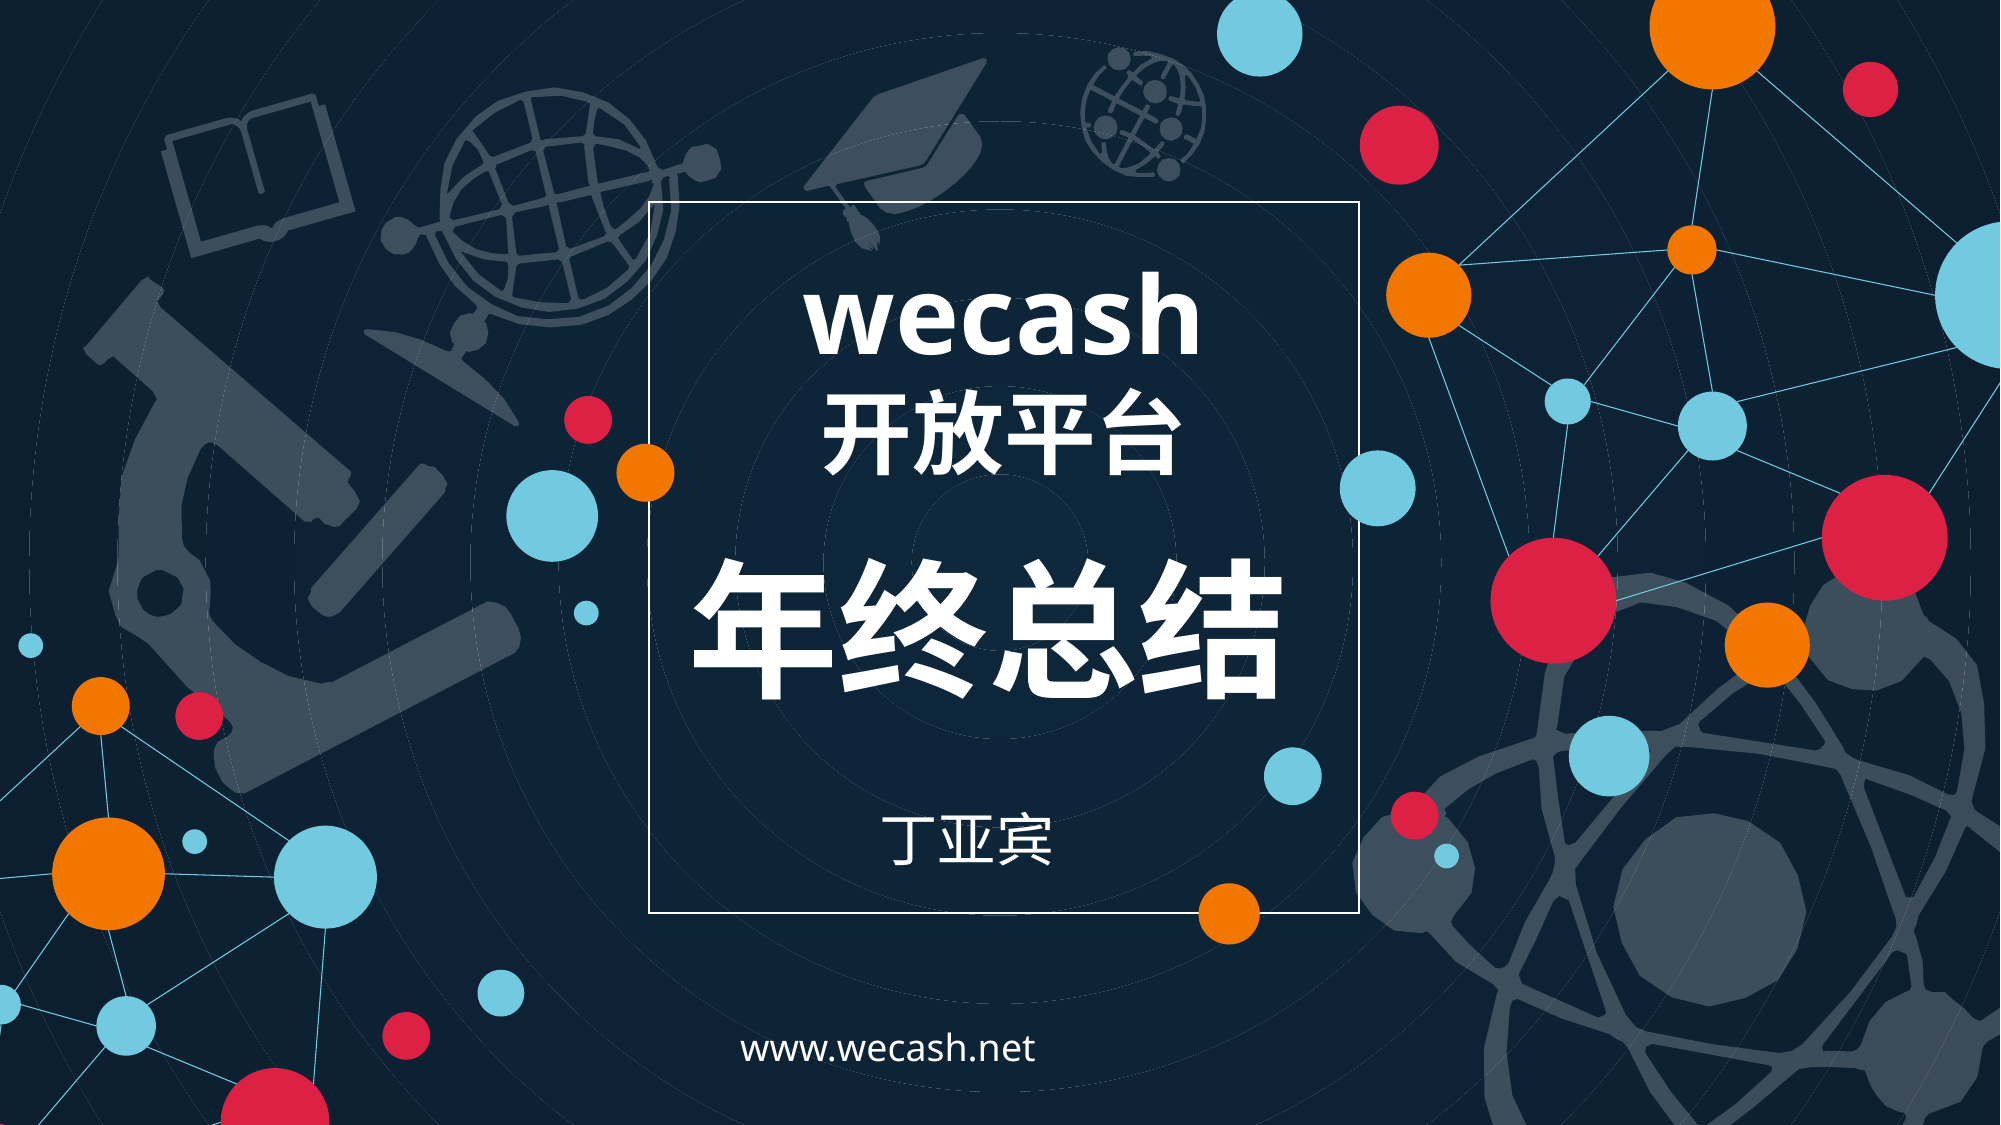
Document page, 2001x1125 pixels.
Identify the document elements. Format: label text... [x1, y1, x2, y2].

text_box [506, 395, 675, 626]
text_box 年终总结 [657, 529, 1217, 724]
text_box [1198, 747, 1459, 945]
text_box 丁亚宾 [735, 795, 1198, 881]
text_box [648, 201, 1217, 395]
text_box wecash 开放平台 [672, 239, 1217, 494]
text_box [1217, 0, 2000, 797]
text_box [675, 494, 1217, 529]
text_box www.wecash.net [725, 1016, 1275, 1077]
text_box [648, 626, 1217, 914]
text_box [0, 633, 525, 1125]
